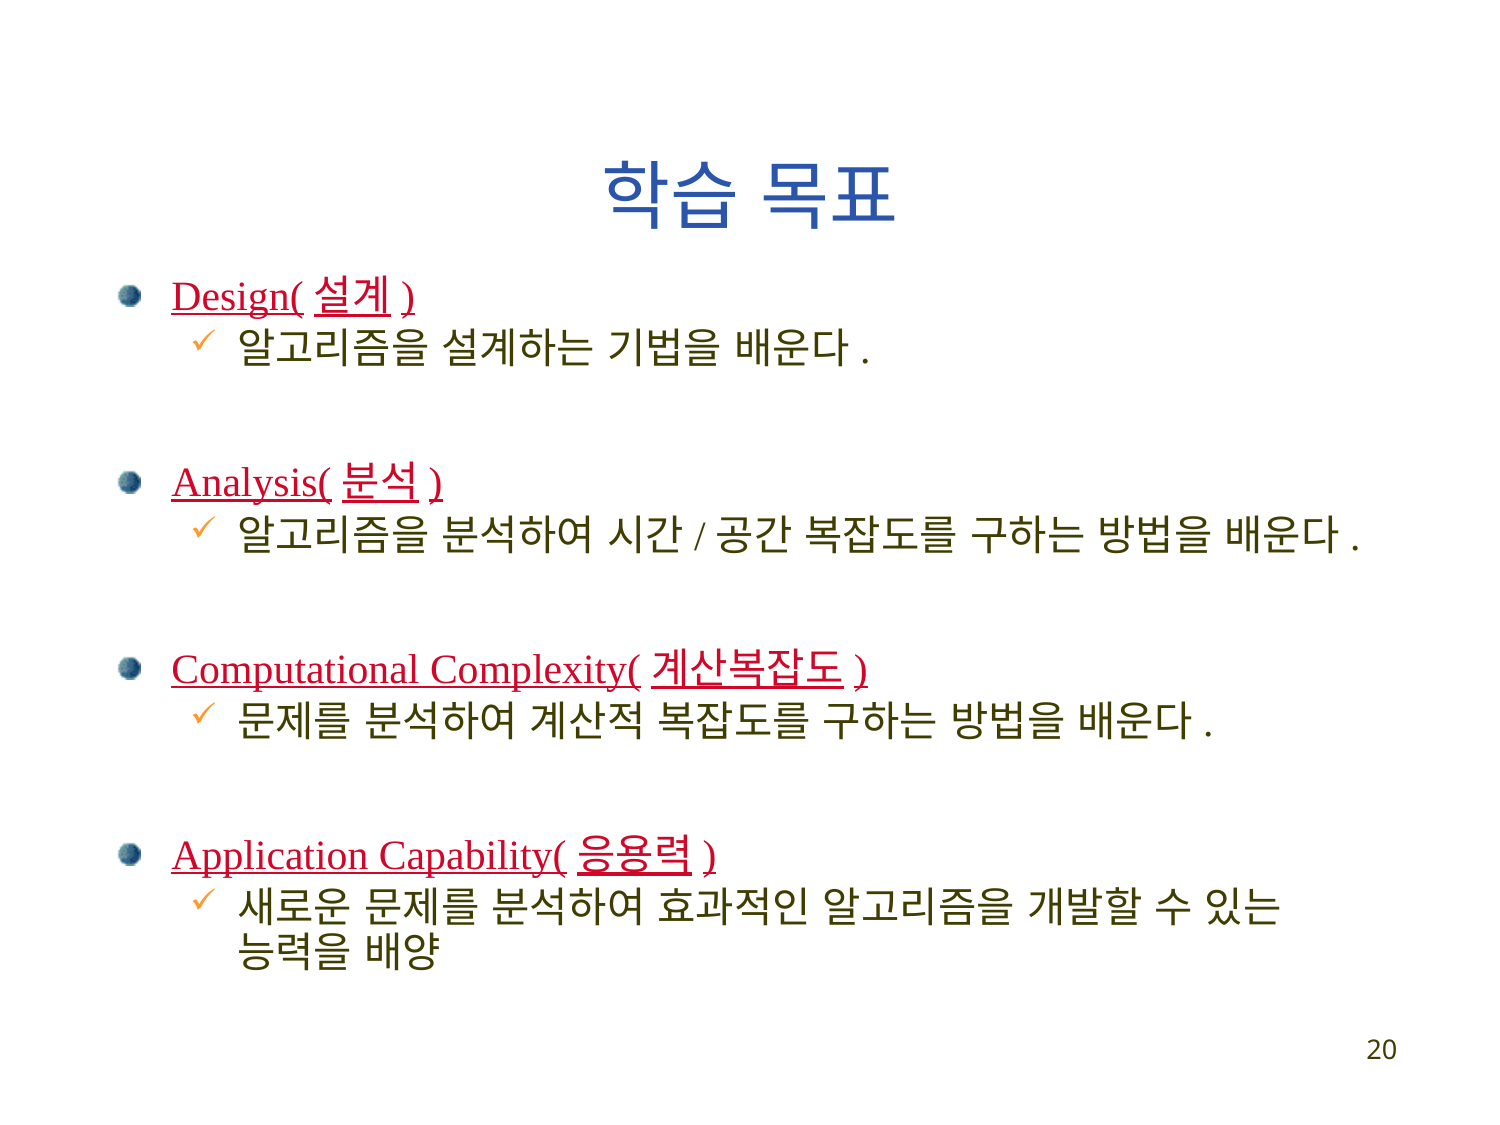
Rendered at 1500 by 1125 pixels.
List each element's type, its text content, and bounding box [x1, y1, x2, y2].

picture [115, 468, 141, 494]
title 학습 목표 [112, 99, 1388, 266]
picture [115, 840, 141, 866]
picture [115, 654, 141, 680]
slide_number 20 [1099, 1024, 1413, 1101]
list Design(설계) 알고리즘을 설계하는 기법을 배운다. Analysis(분석) 알고리즘을 분석하여 시간/공간 복잡도를 구하는 방법을 배운다. Computational Complexity(계산복잡도) 문제를 분석하여 계산적 복잡도를 구하는 방법을 배운다. Application Capability(응용력) 새로운 문제를 분석하여 효과적인 알고리즘을 개발할 수 있는 능력을 배양 [100, 266, 1413, 943]
picture [115, 282, 141, 307]
